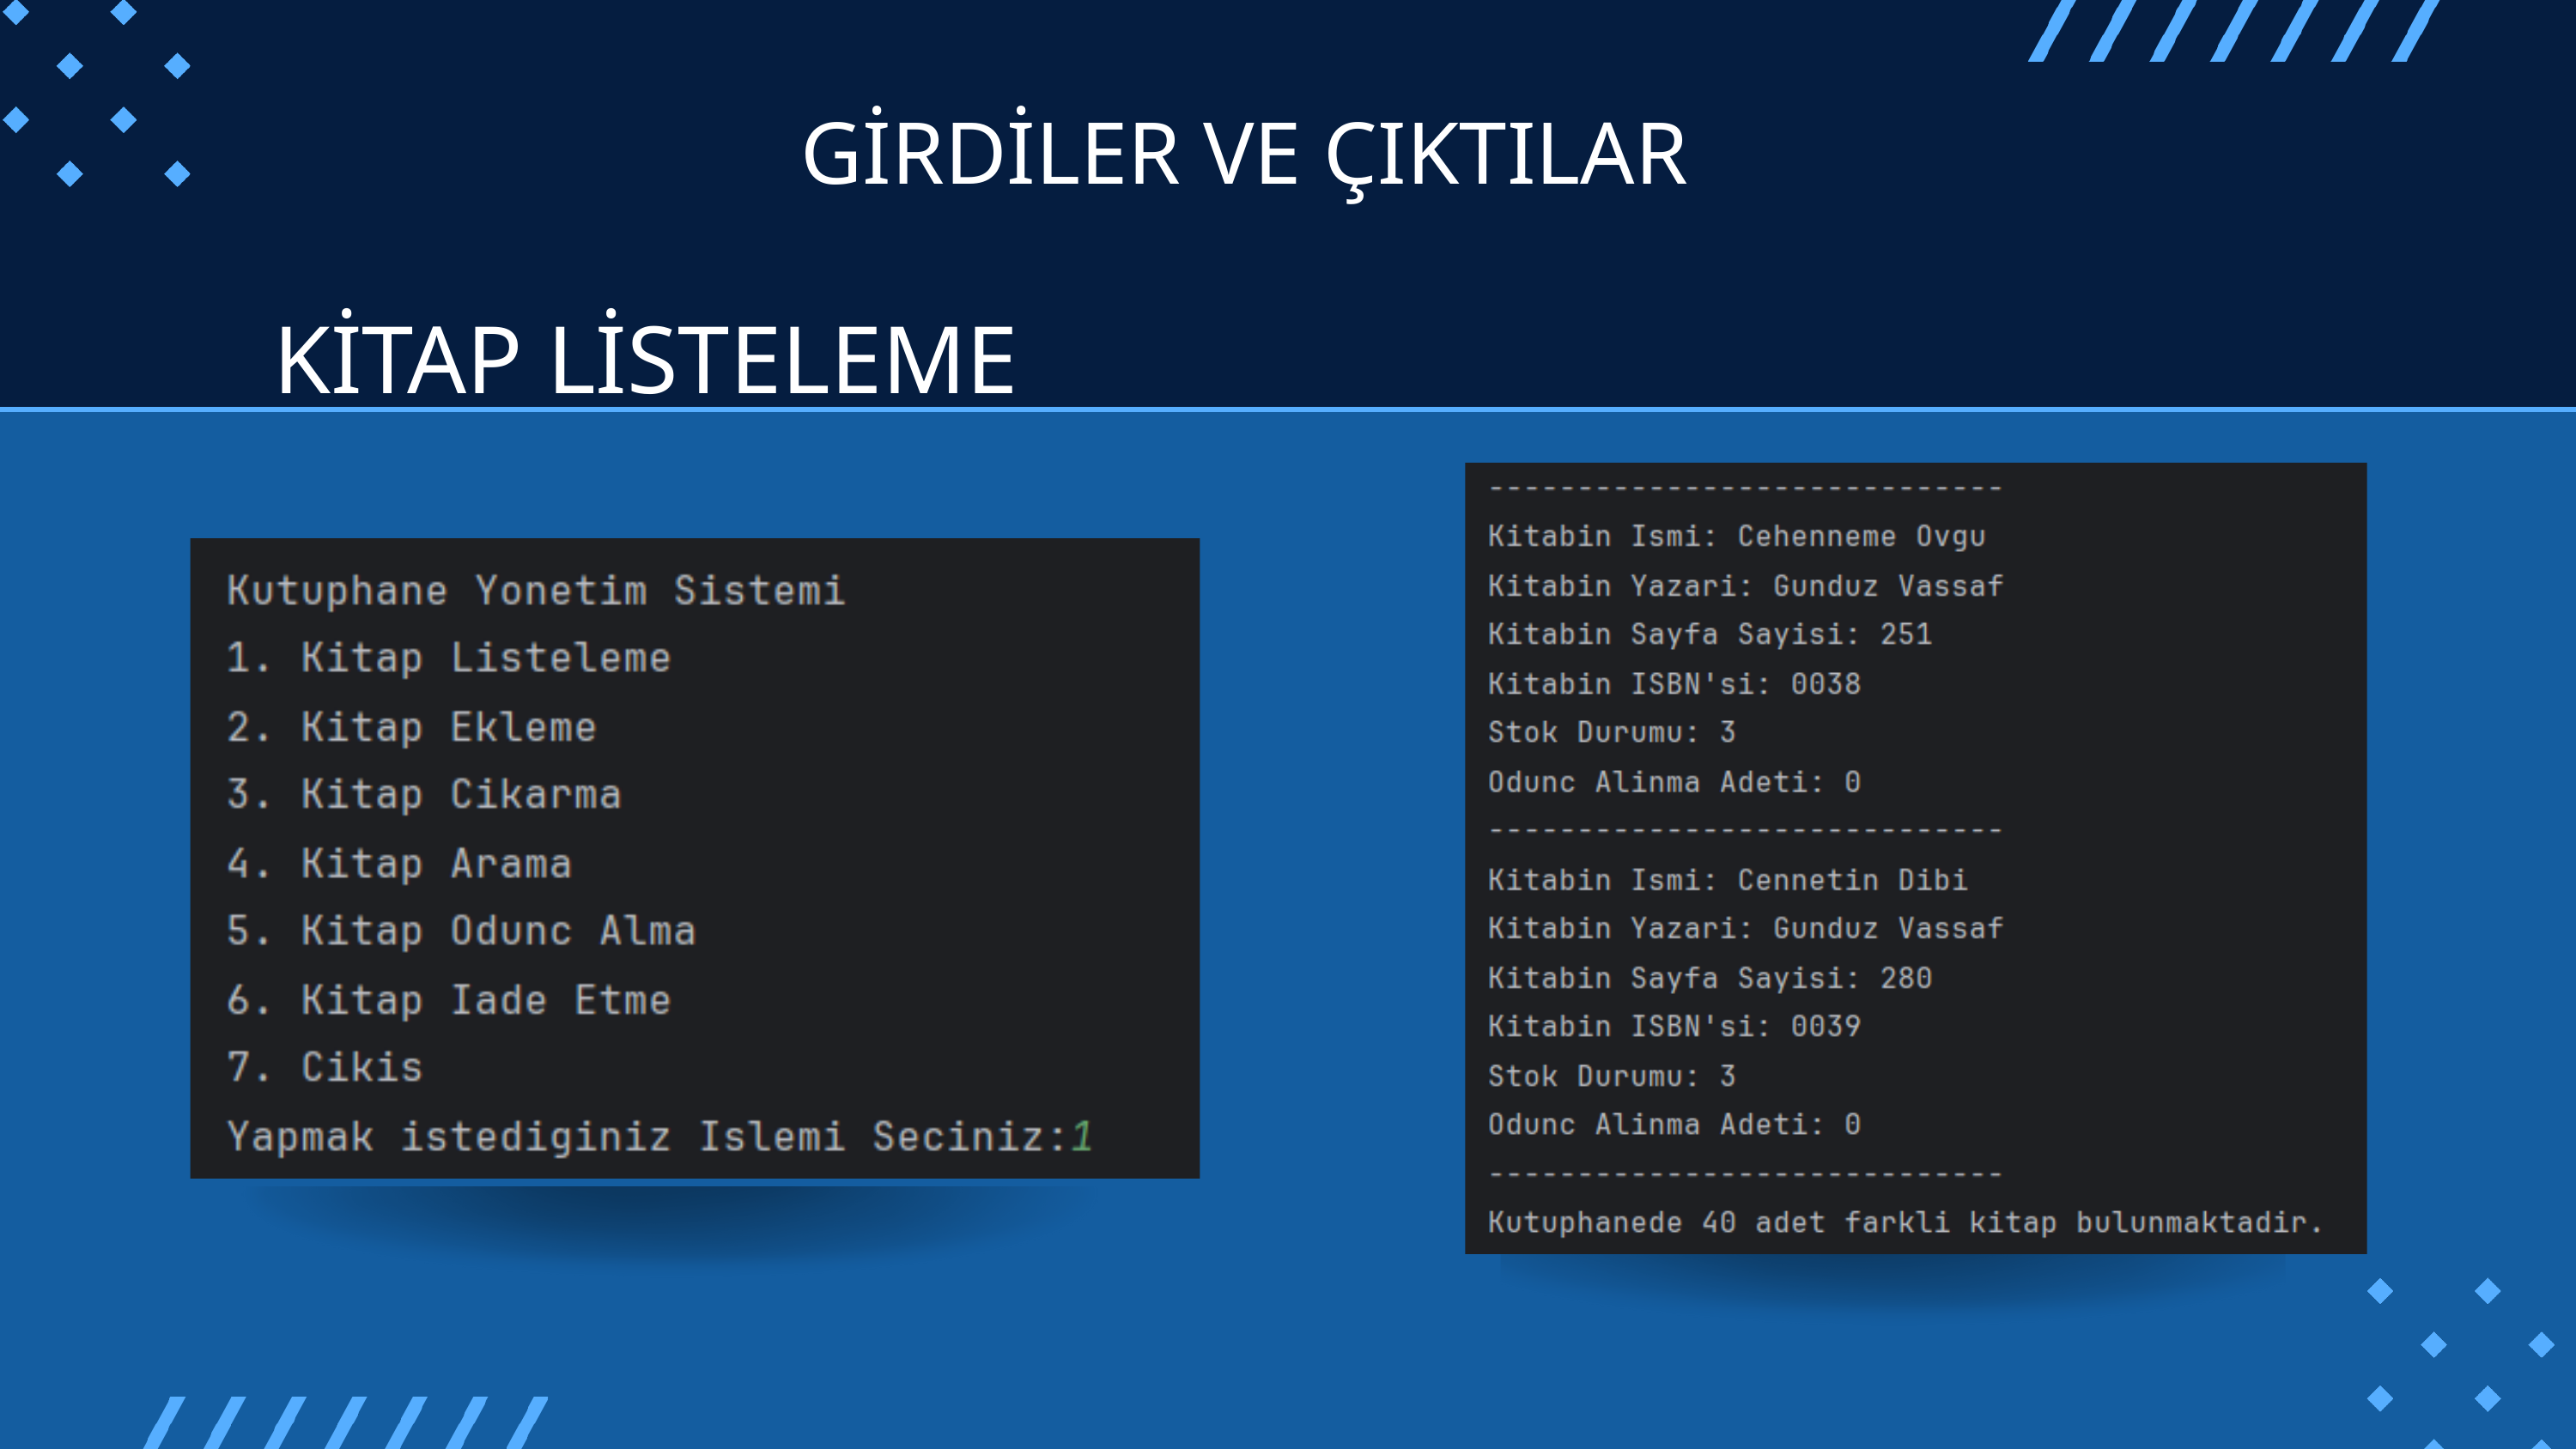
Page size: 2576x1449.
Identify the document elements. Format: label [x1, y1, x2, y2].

text_box [1500, 1254, 2286, 1326]
text_box [0, 0, 2576, 410]
text_box [190, 538, 1200, 1179]
text_box [241, 1186, 1100, 1278]
text_box [1465, 463, 2367, 1254]
text_box [126, 1397, 549, 1449]
text_box [2366, 1277, 2576, 1449]
